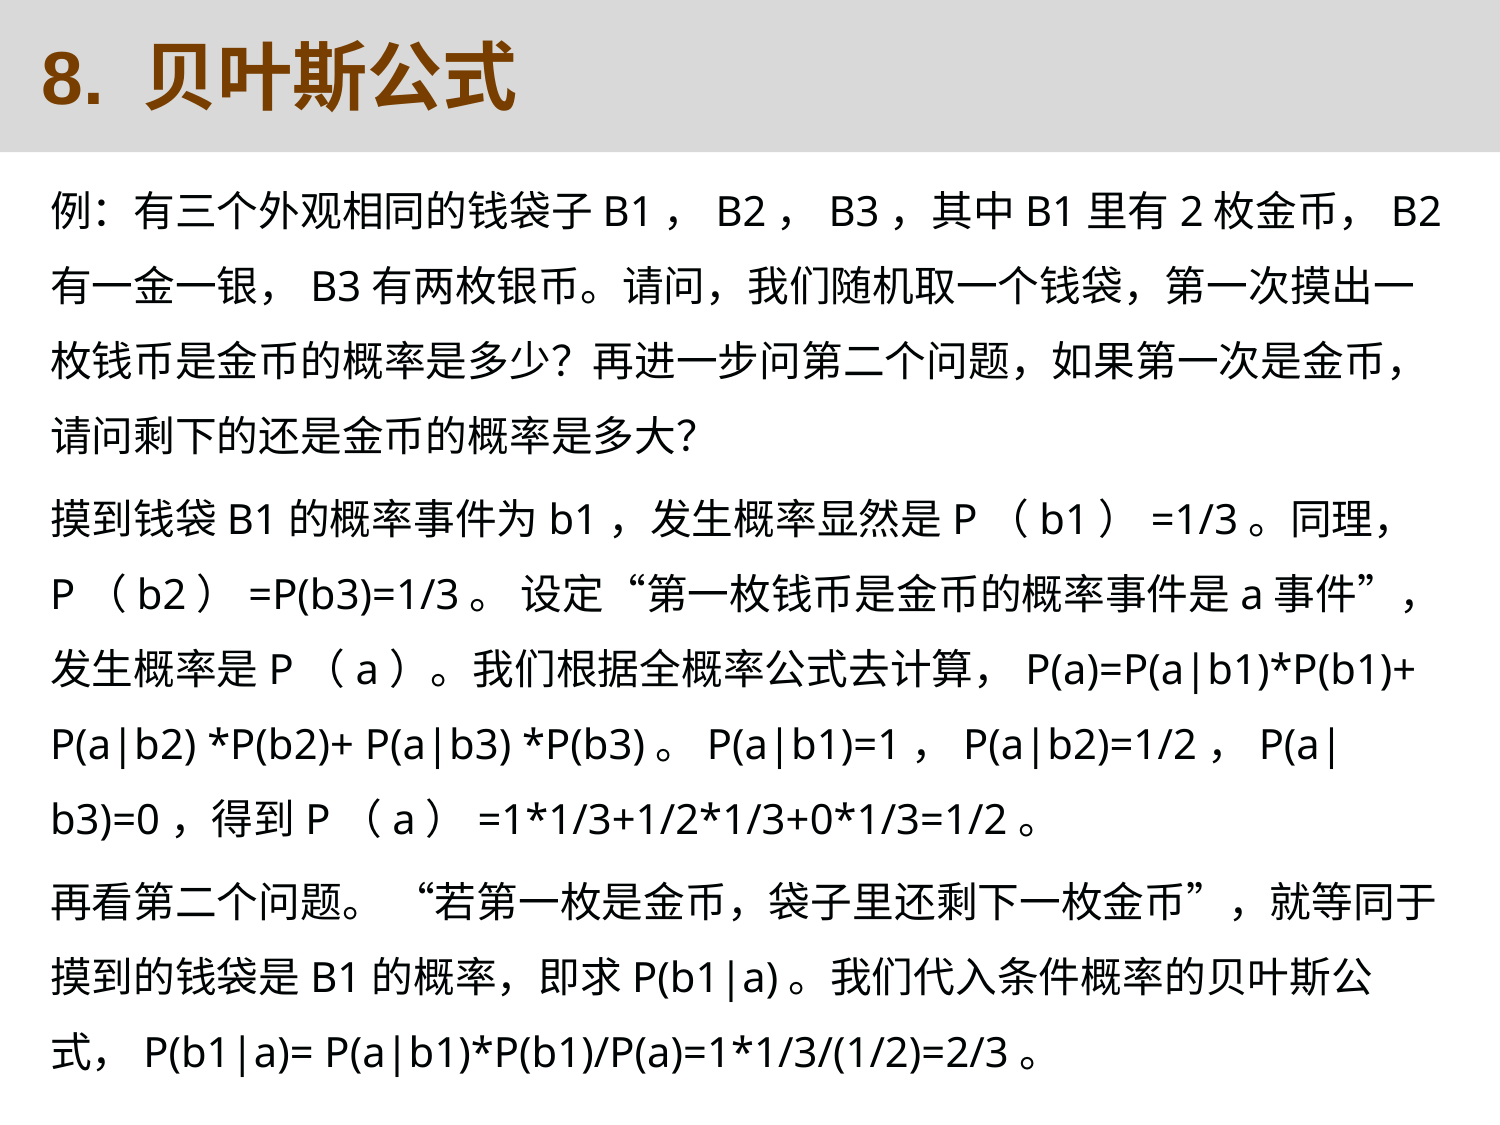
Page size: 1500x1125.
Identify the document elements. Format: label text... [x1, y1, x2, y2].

text_box 例：有三个外观相同的钱袋子B1，B2，B3，其中B1里有2枚金币，B2有一金一银，B3有两枚银币。请问，我们随机取一个钱袋，第一次摸出一枚钱币是金币的概率是多少？再进一步问第二个问题，如果第一次是金币，请问剩下的还是金币的概率是多大？ 摸到钱袋B1的概率事件为b1，发生概率显然是P（b1）=1/3。同理，P（b2）=P(b3)=1/3。 设定“第一枚钱币是金币的概率事件是a事件”，发生概率是P（a）。我们根据全概率公式去计算，P(a)=P(a|b1)*P(b1)+ P(a|b2) *P(b2)+ P(a|b3) *P(b3)。P(a|b1)=1，P(a|b2)=1/2，P(a|b3)=0，得到P（a）=1*1/3+1/2*1/3+0*1/3=1/2。 再看第二个问题。 “若第一枚是金币，袋子里还剩下一枚金币”，就等同于摸到的钱袋是B1的概率，即求P(b1|a)。我们代入条件概率的贝叶斯公式，P(b1|a)= P(a|b1)*P(b1)/P(a)=1*1/3/(1/2)=2/3。 [35, 152, 1465, 1125]
text_box [0, 0, 1500, 154]
text_box 8. 贝叶斯公式 [26, 22, 533, 127]
